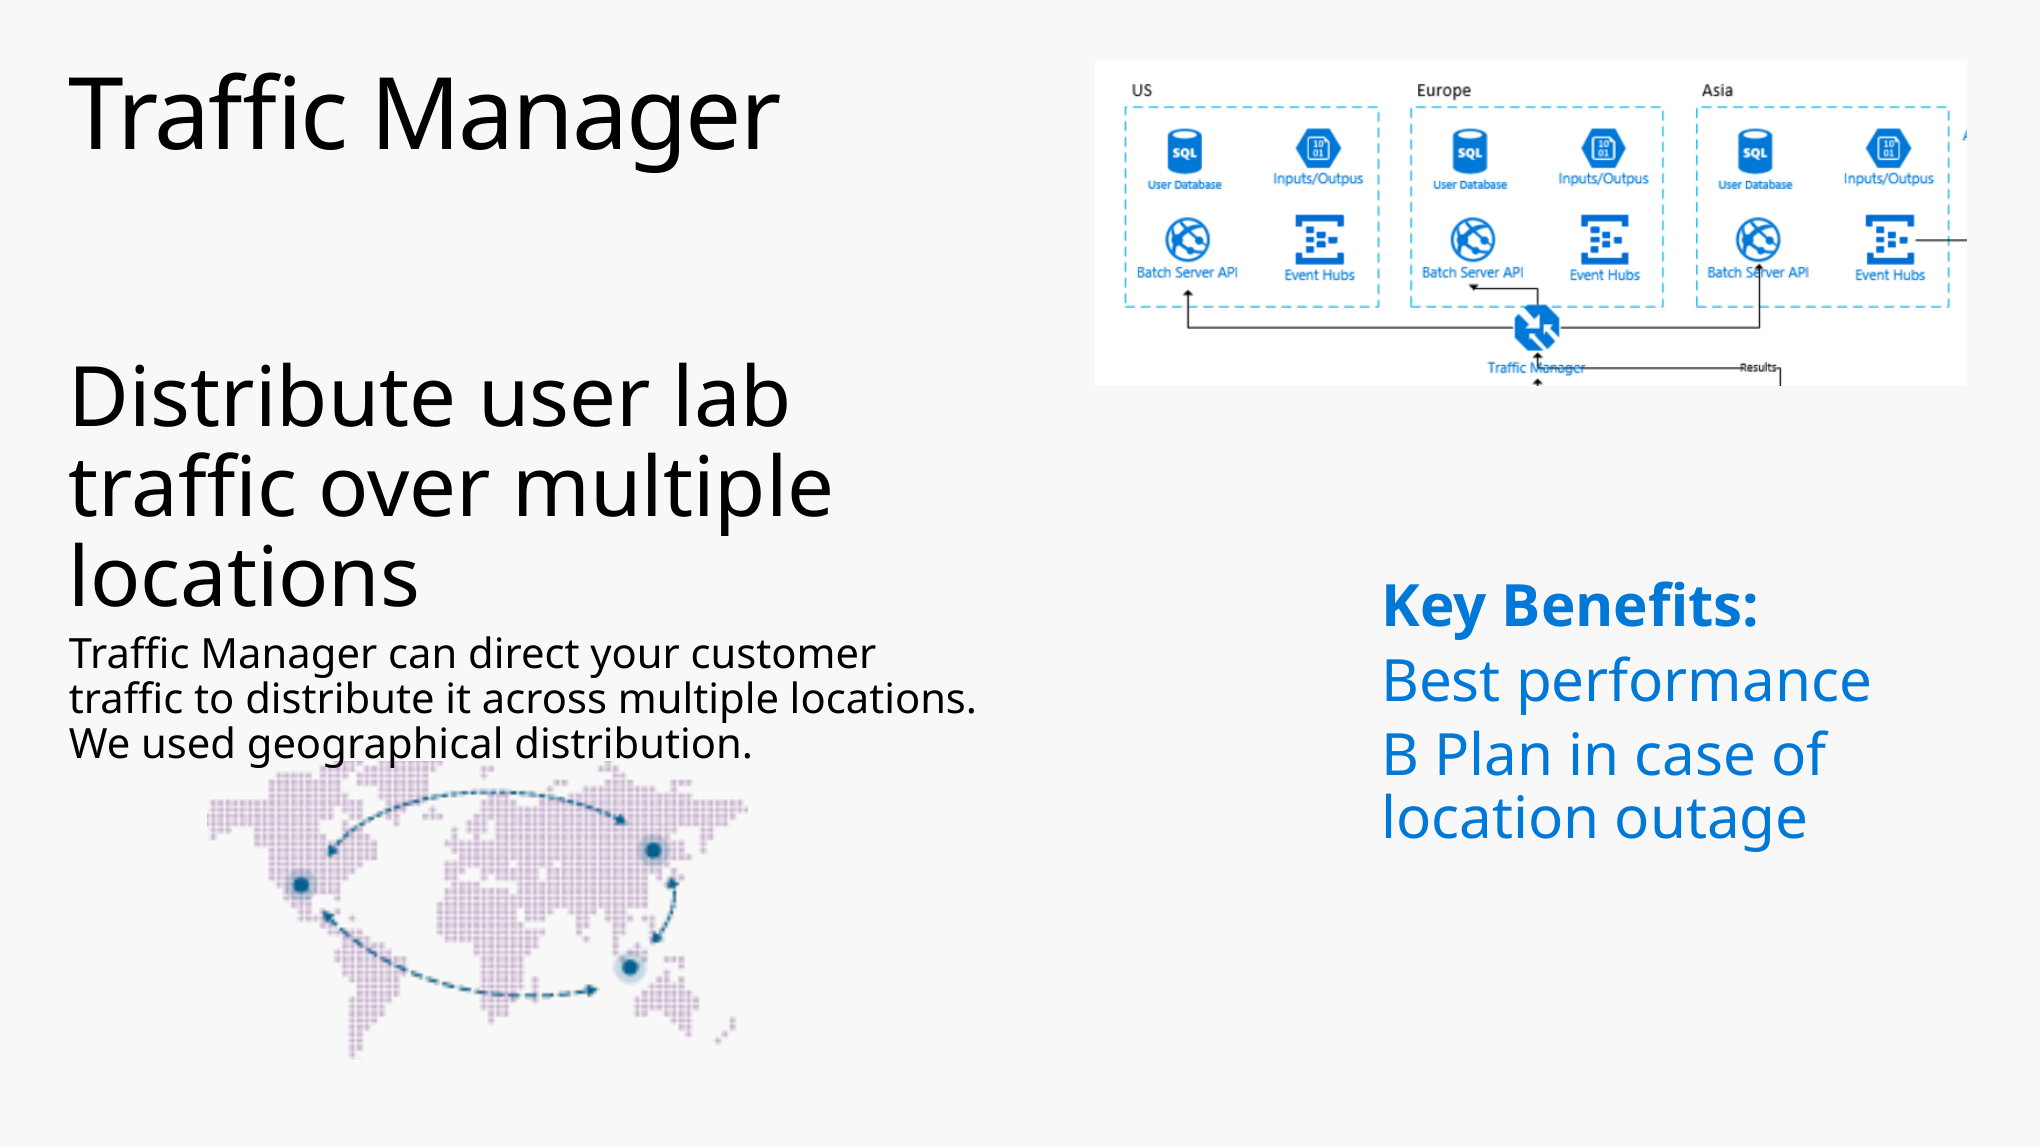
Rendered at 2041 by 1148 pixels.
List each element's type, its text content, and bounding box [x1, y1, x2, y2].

text_box Key Benefits: Best performance B Plan in case of location outage [1357, 561, 1958, 904]
list Distribute user lab traffic over multiple locations Traffic Manager can direct your customer traffic to distribute it across multiple locations. We used geographical distribution. [45, 339, 1021, 810]
picture [207, 760, 749, 1061]
title Traffic Manager [45, 48, 1021, 199]
picture [1094, 60, 1967, 386]
